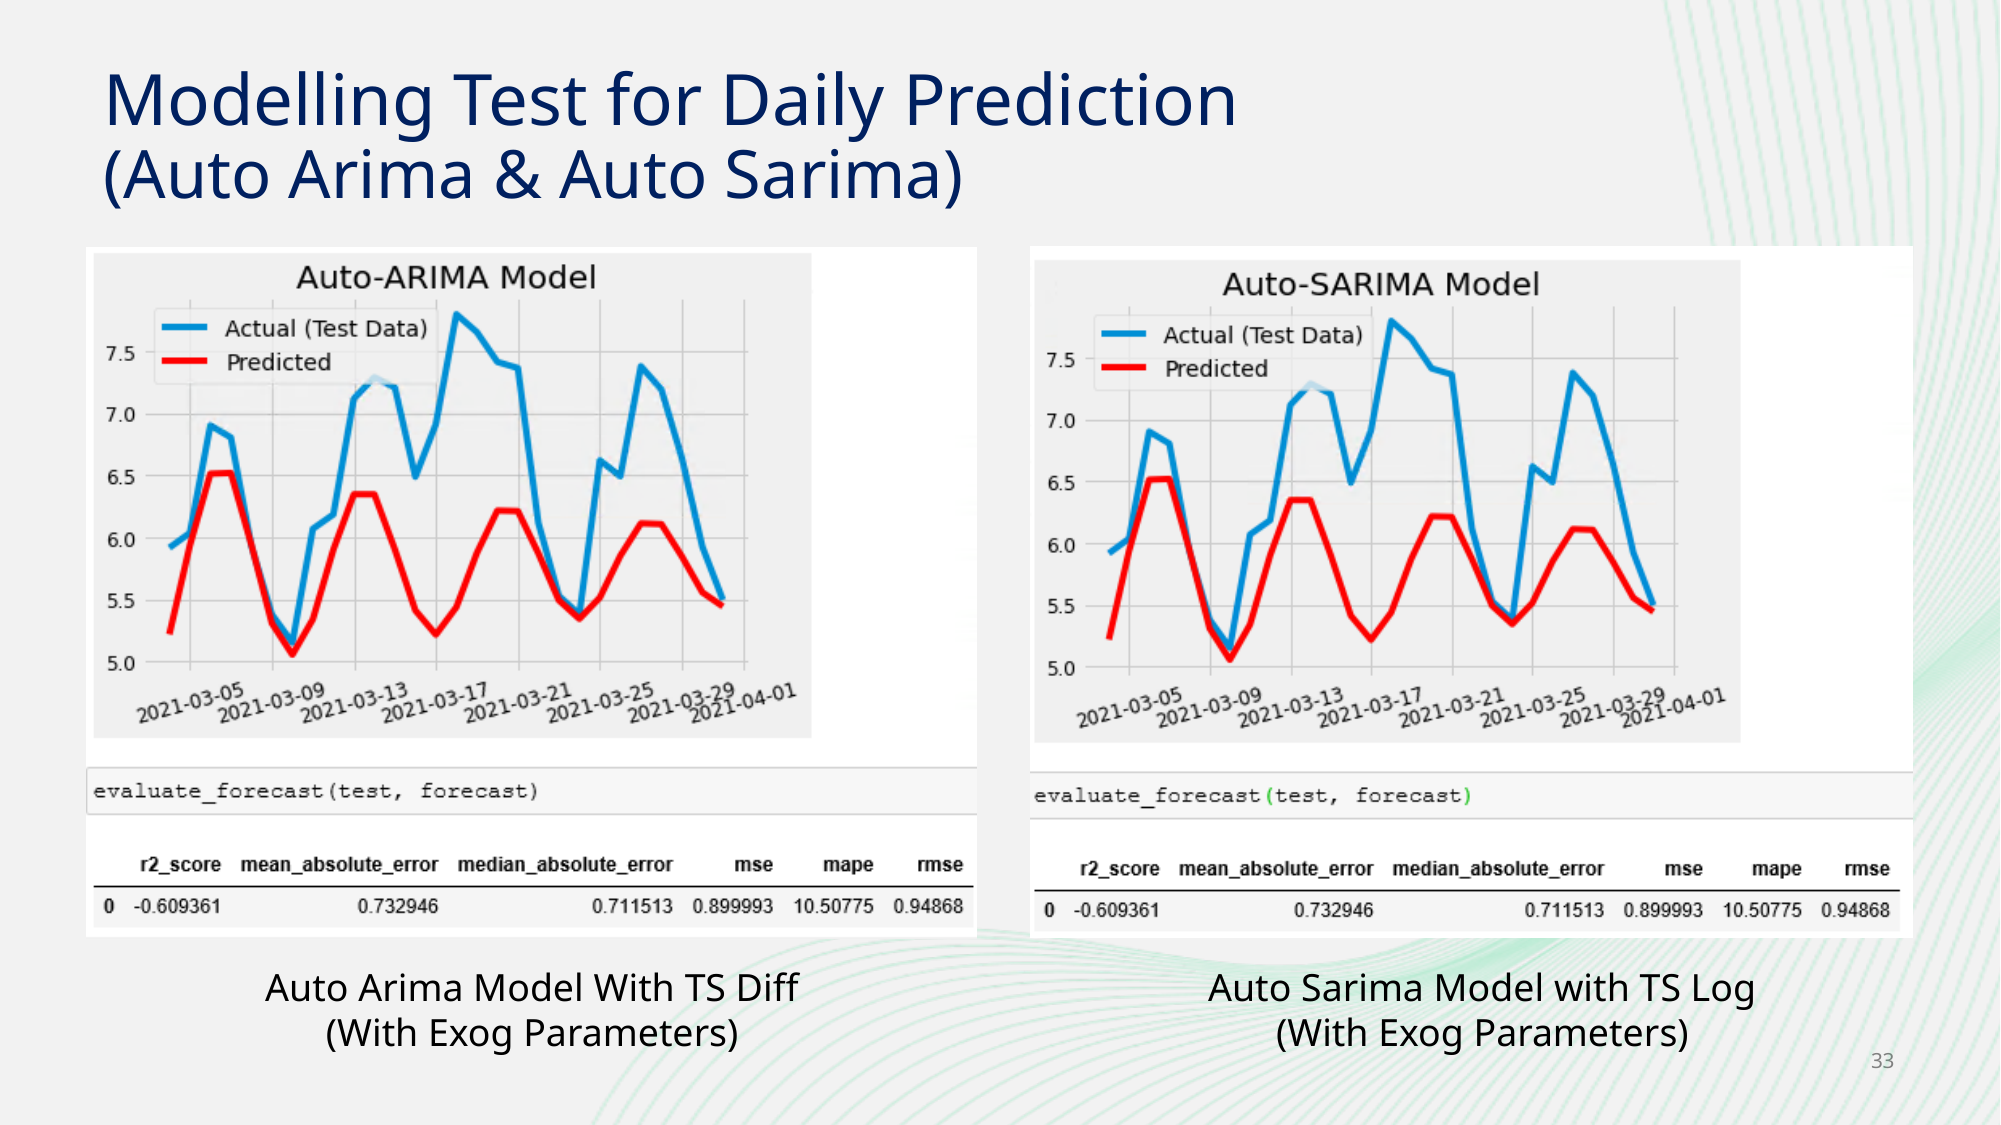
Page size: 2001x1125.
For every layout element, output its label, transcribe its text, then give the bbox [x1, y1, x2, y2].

text_box Auto Arima Model With TS Diff (With Exog Parameters) [220, 955, 845, 1062]
text_box Modelling Test for Daily Prediction (Auto Arima & Auto Sarima) [103, 64, 1473, 213]
text_box Auto Sarima Model with TS Log (With Exog Parameters) [1169, 955, 1796, 1062]
picture [86, 0, 2001, 1125]
